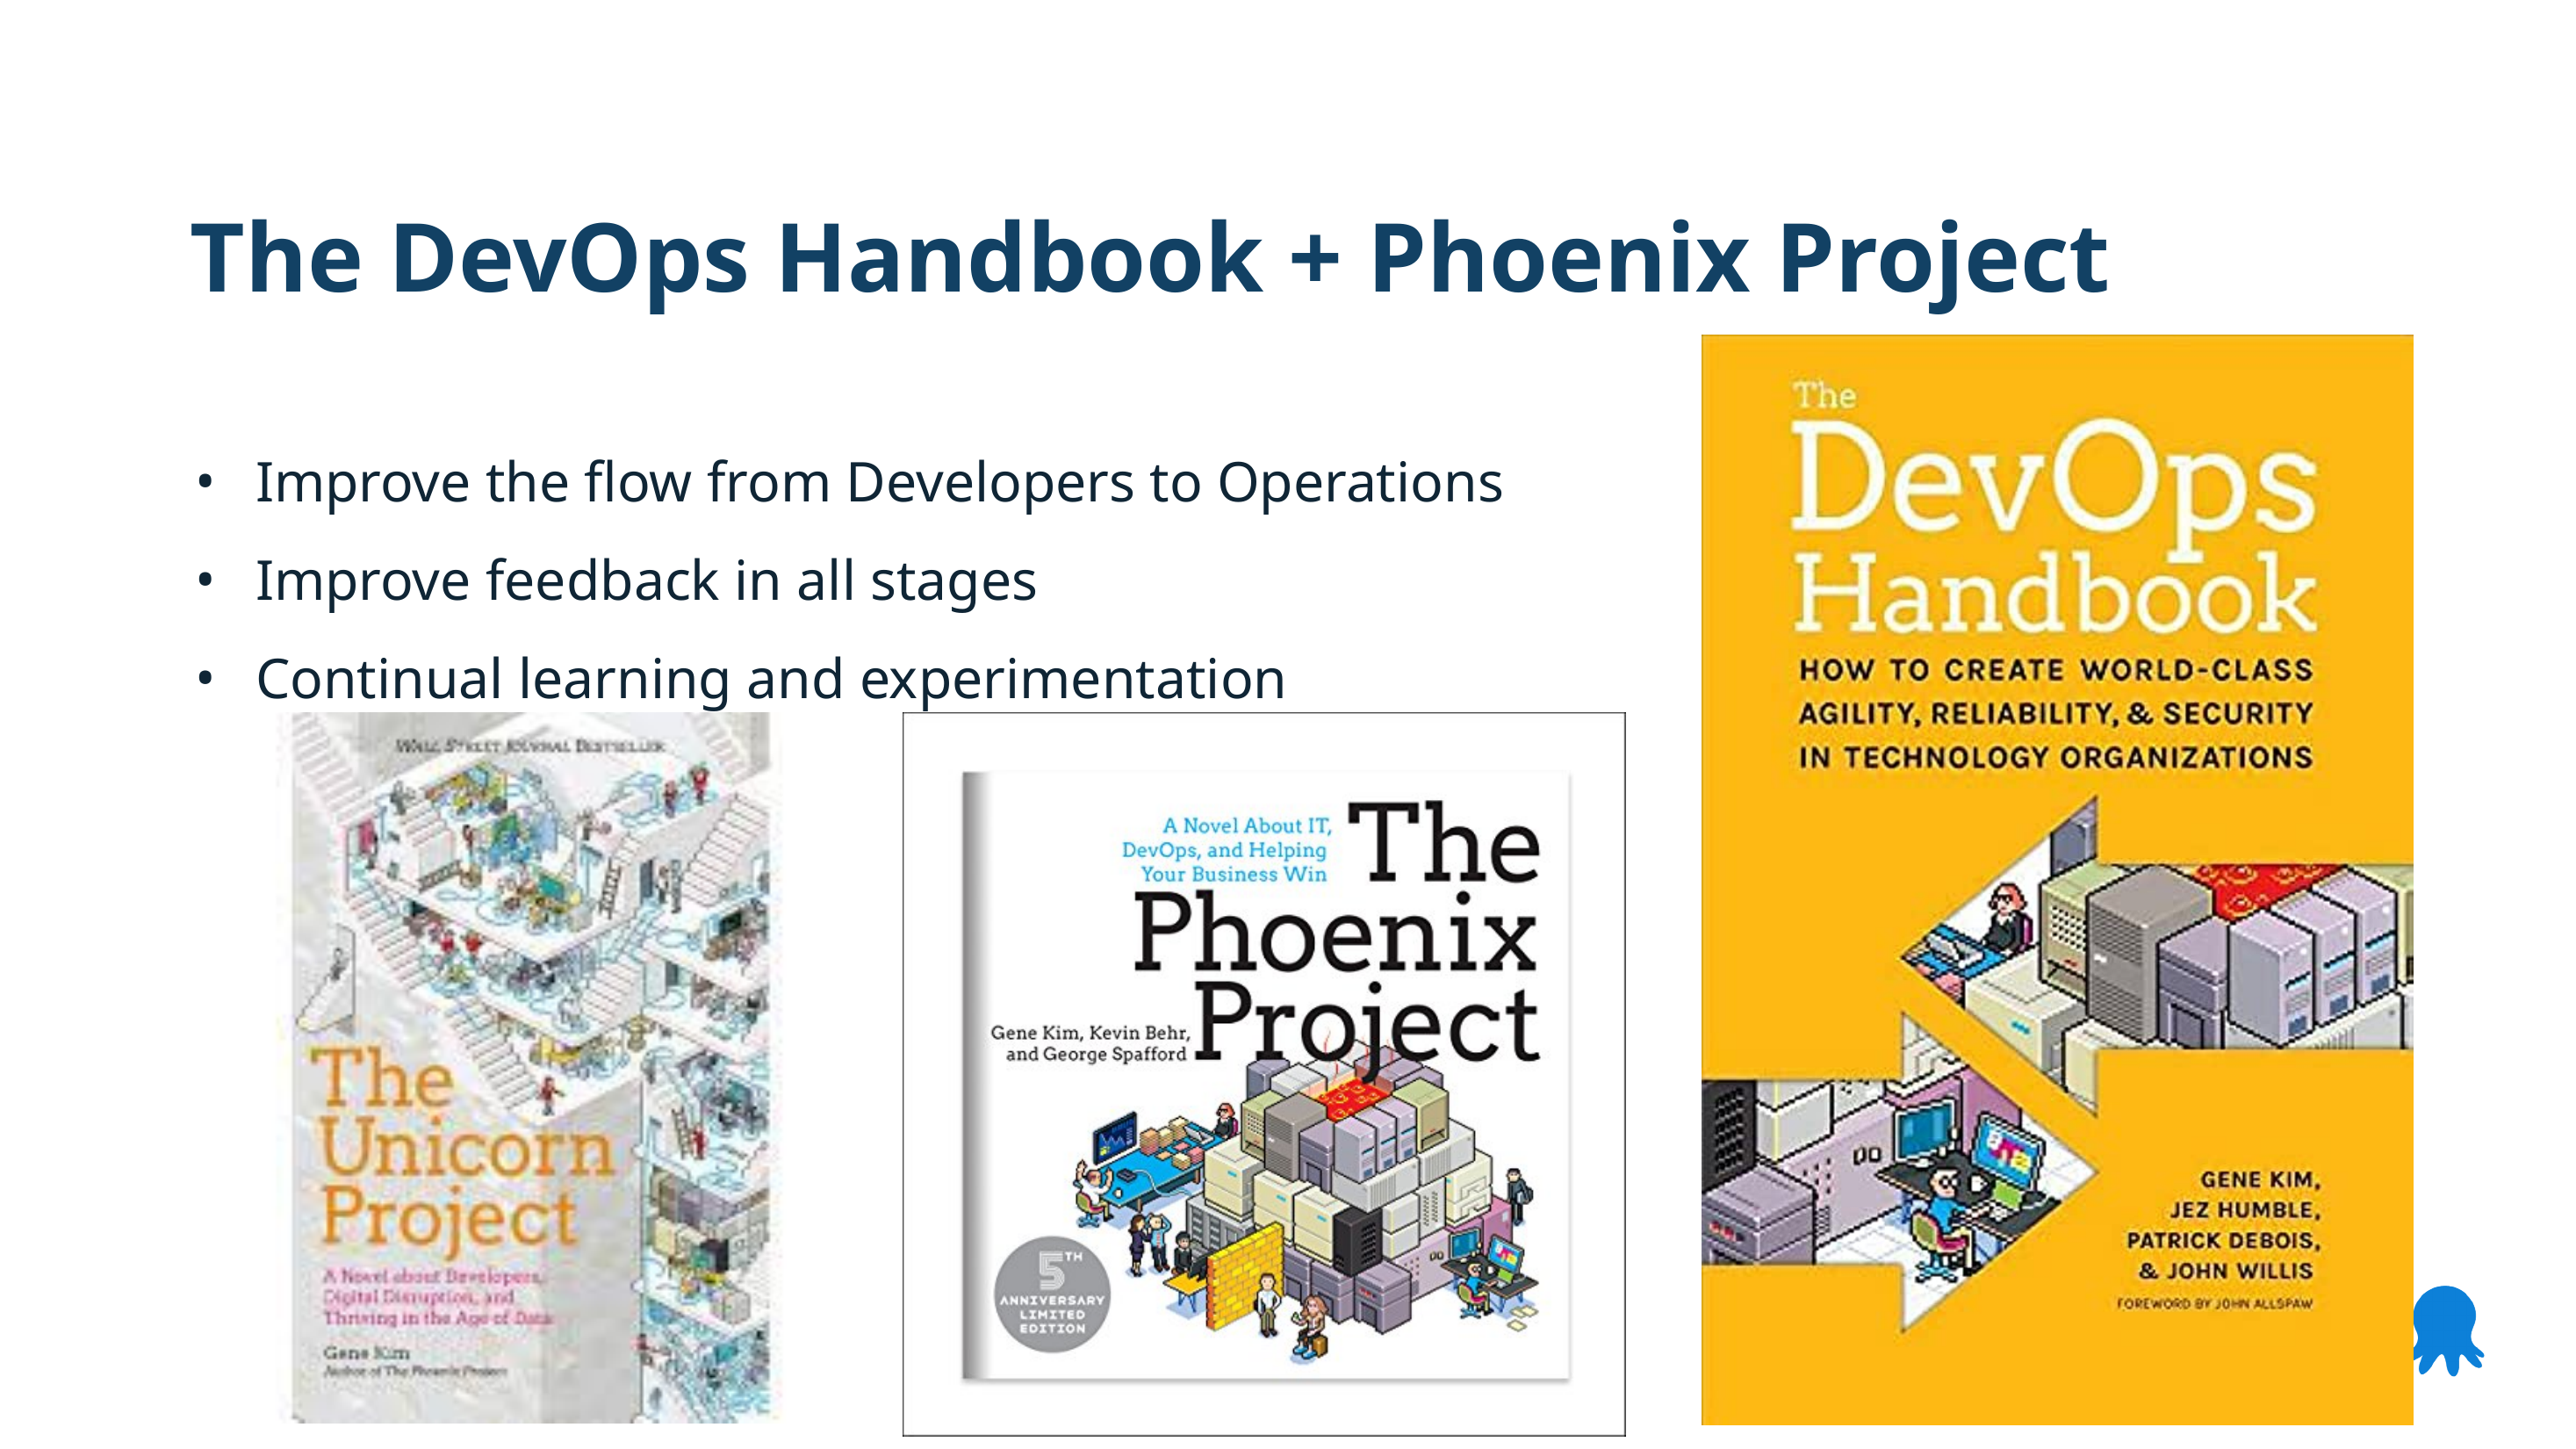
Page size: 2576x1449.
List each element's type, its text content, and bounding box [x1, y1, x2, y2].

list Improve the flow from Developers to Operations Improve feedback in all stages Continual learning and experimentation [176, 407, 1640, 1210]
picture [176, 712, 889, 1424]
subtitle The DevOps Handbook + Phoenix Project [176, 173, 2393, 315]
picture [902, 712, 1627, 1437]
picture [1702, 335, 2493, 1425]
